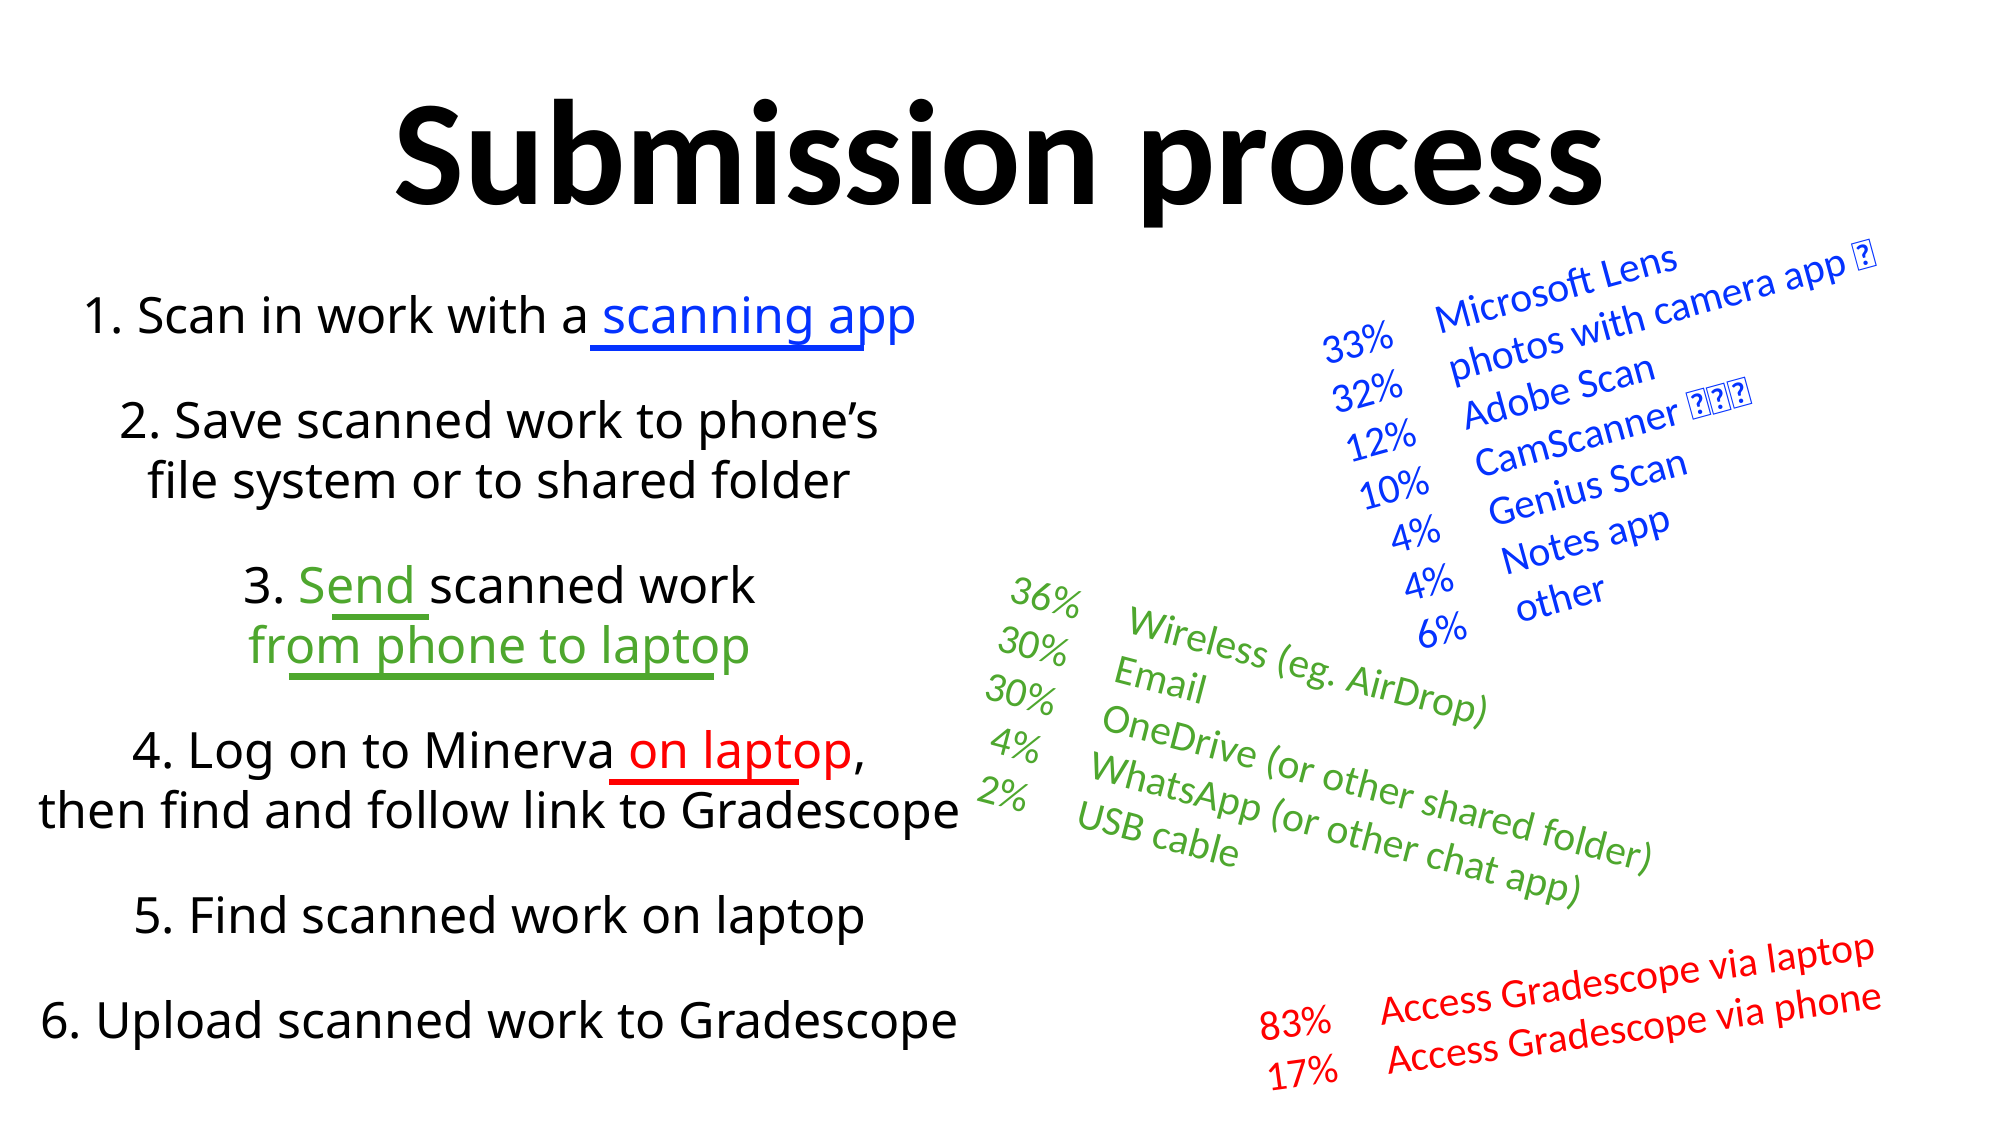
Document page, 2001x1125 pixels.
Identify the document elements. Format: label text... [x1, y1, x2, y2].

text_box 1. Scan in work with a scanning app 2. Save scanned work to phone’s file system or to shared folder 3. Send scanned work from phone to laptop 4. Log on to Minerva on laptop, then find and follow link to Gradescope 5. Find scanned work on laptop 6. Upload scanned work to Gradescope [0, 276, 1000, 1057]
text_box Submission process [0, 47, 2000, 243]
text_box 33% Microsoft Lens 32% photos with camera app 😬 12% Adobe Scan 10% CamScanner 😬😬😬 4% Genius Scan 4% Notes app 6% other [1267, 129, 2000, 663]
text_box 83% Access Gradescope via laptop 17% Access Gradescope via phone [1211, 891, 2000, 1113]
text_box 36% Wireless (eg. AirDrop) 30% Email 30% OneDrive (or other shared folder) 4% WhatsApp (or other chat app) 2% USB cable [911, 543, 1813, 1019]
